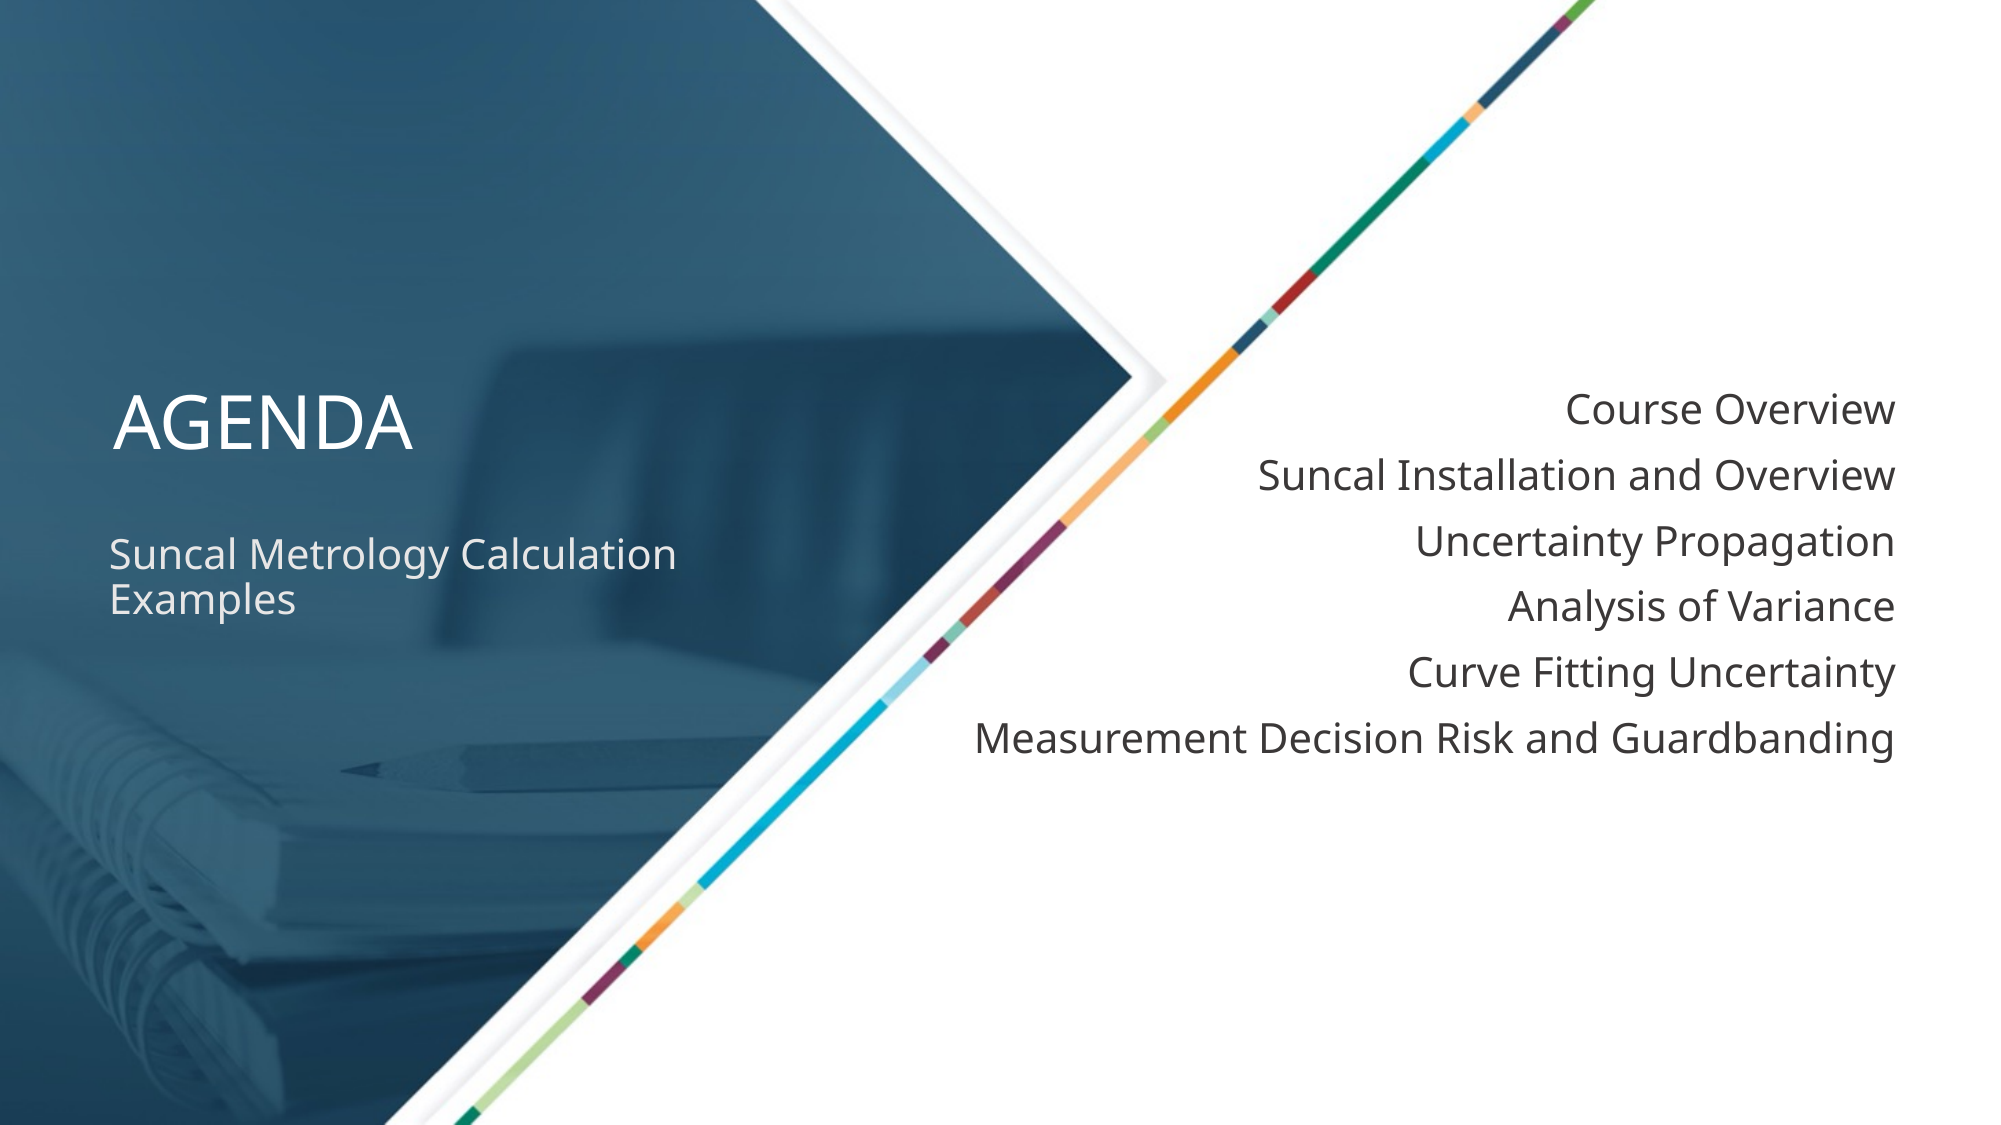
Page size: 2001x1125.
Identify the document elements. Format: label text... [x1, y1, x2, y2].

list Course Overview Suncal Installation and Overview Uncertainty Propagation Analysis of Variance Curve Fitting Uncertainty Measurement Decision Risk and Guardbanding [817, 380, 1897, 1048]
list Suncal Metrology Calculation Examples [109, 526, 688, 791]
picture [0, 0, 2001, 1125]
